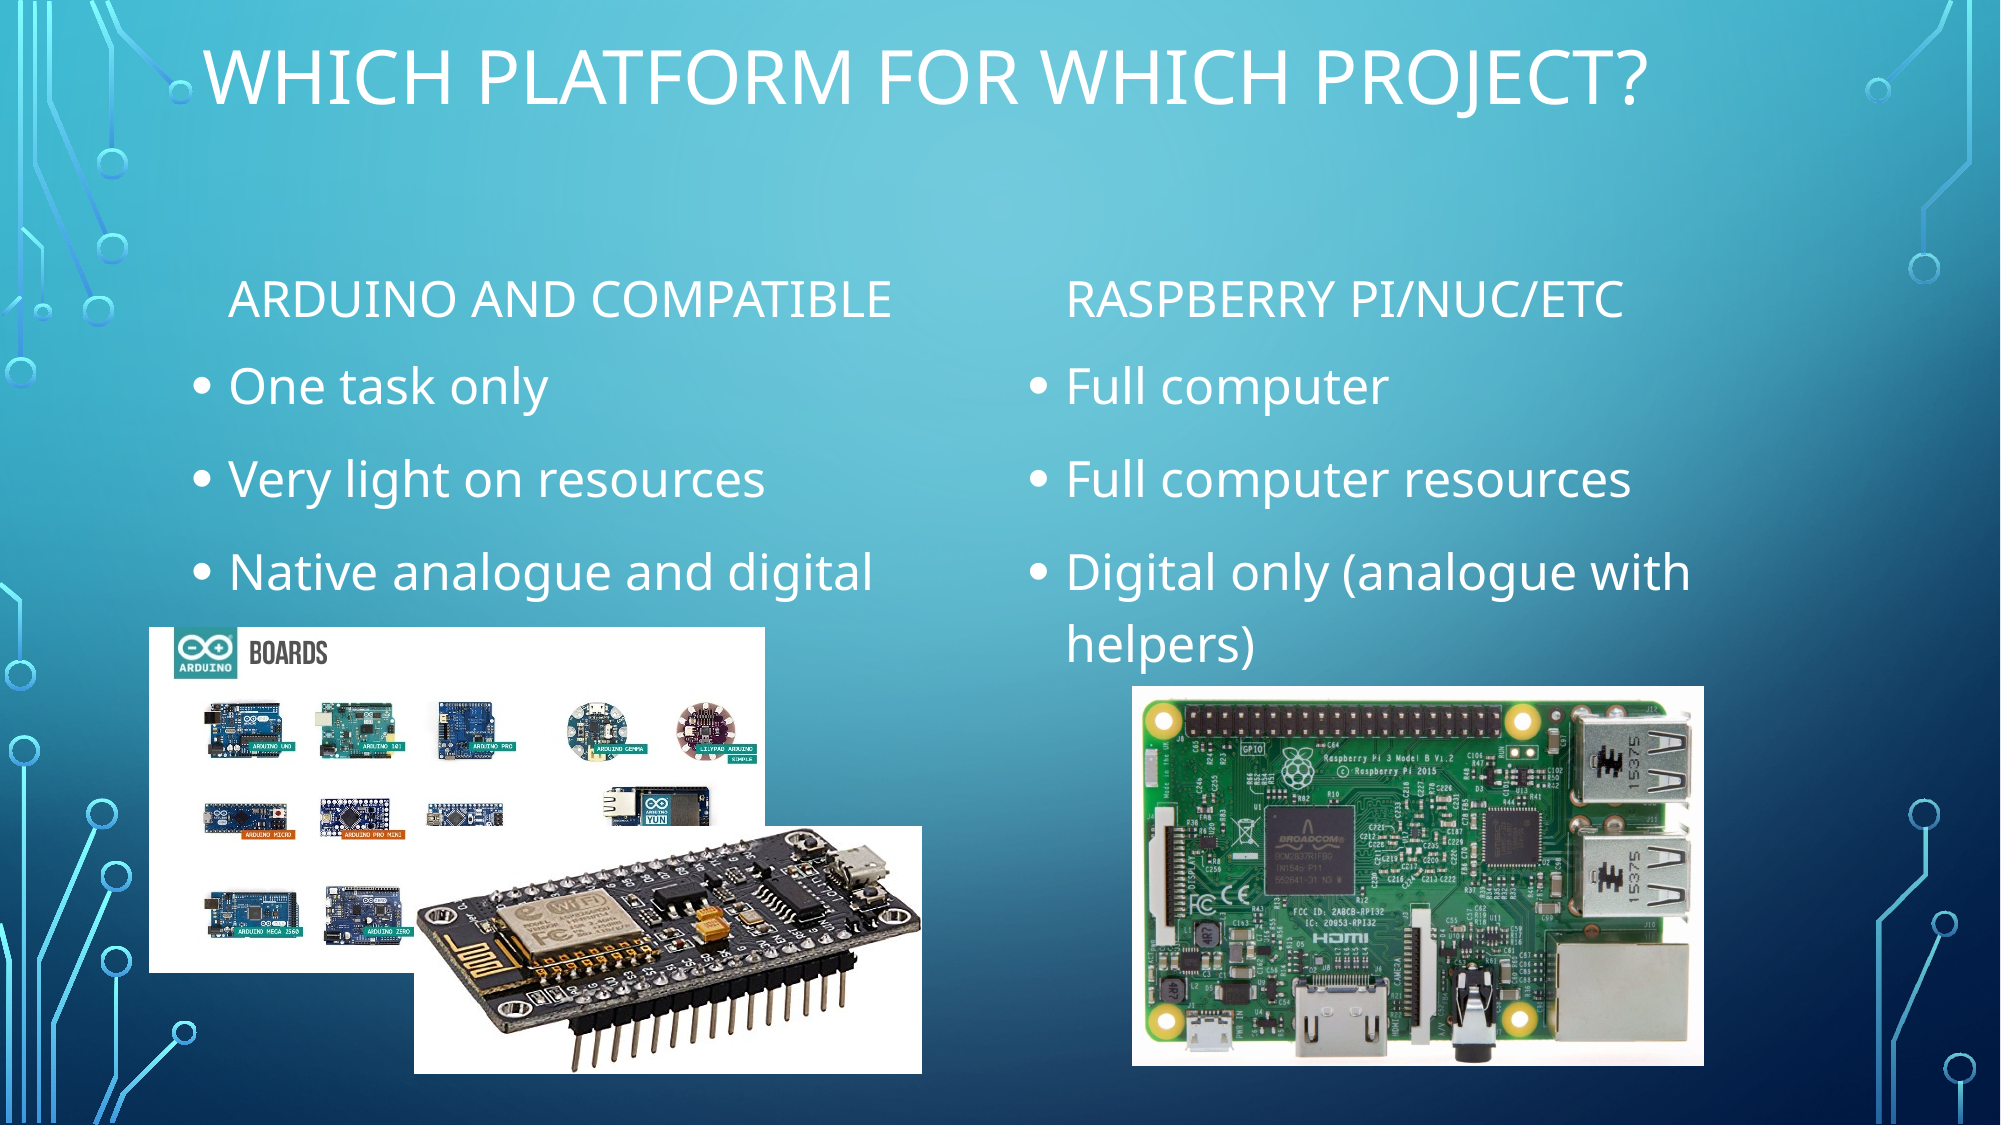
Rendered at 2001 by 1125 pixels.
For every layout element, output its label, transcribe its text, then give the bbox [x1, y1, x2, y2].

list One task only Very light on resources Native analogue and digital [176, 335, 977, 782]
list Full computer Full computer resources Digital only (analogue with helpers) [1012, 335, 1813, 782]
list Raspberry Pi/NUC/ETC [1050, 200, 1813, 335]
list Arduino and Compatible [213, 200, 977, 335]
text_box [148, 627, 922, 1074]
title Which platform for which project? [187, 10, 1813, 150]
picture [1132, 686, 1705, 1066]
